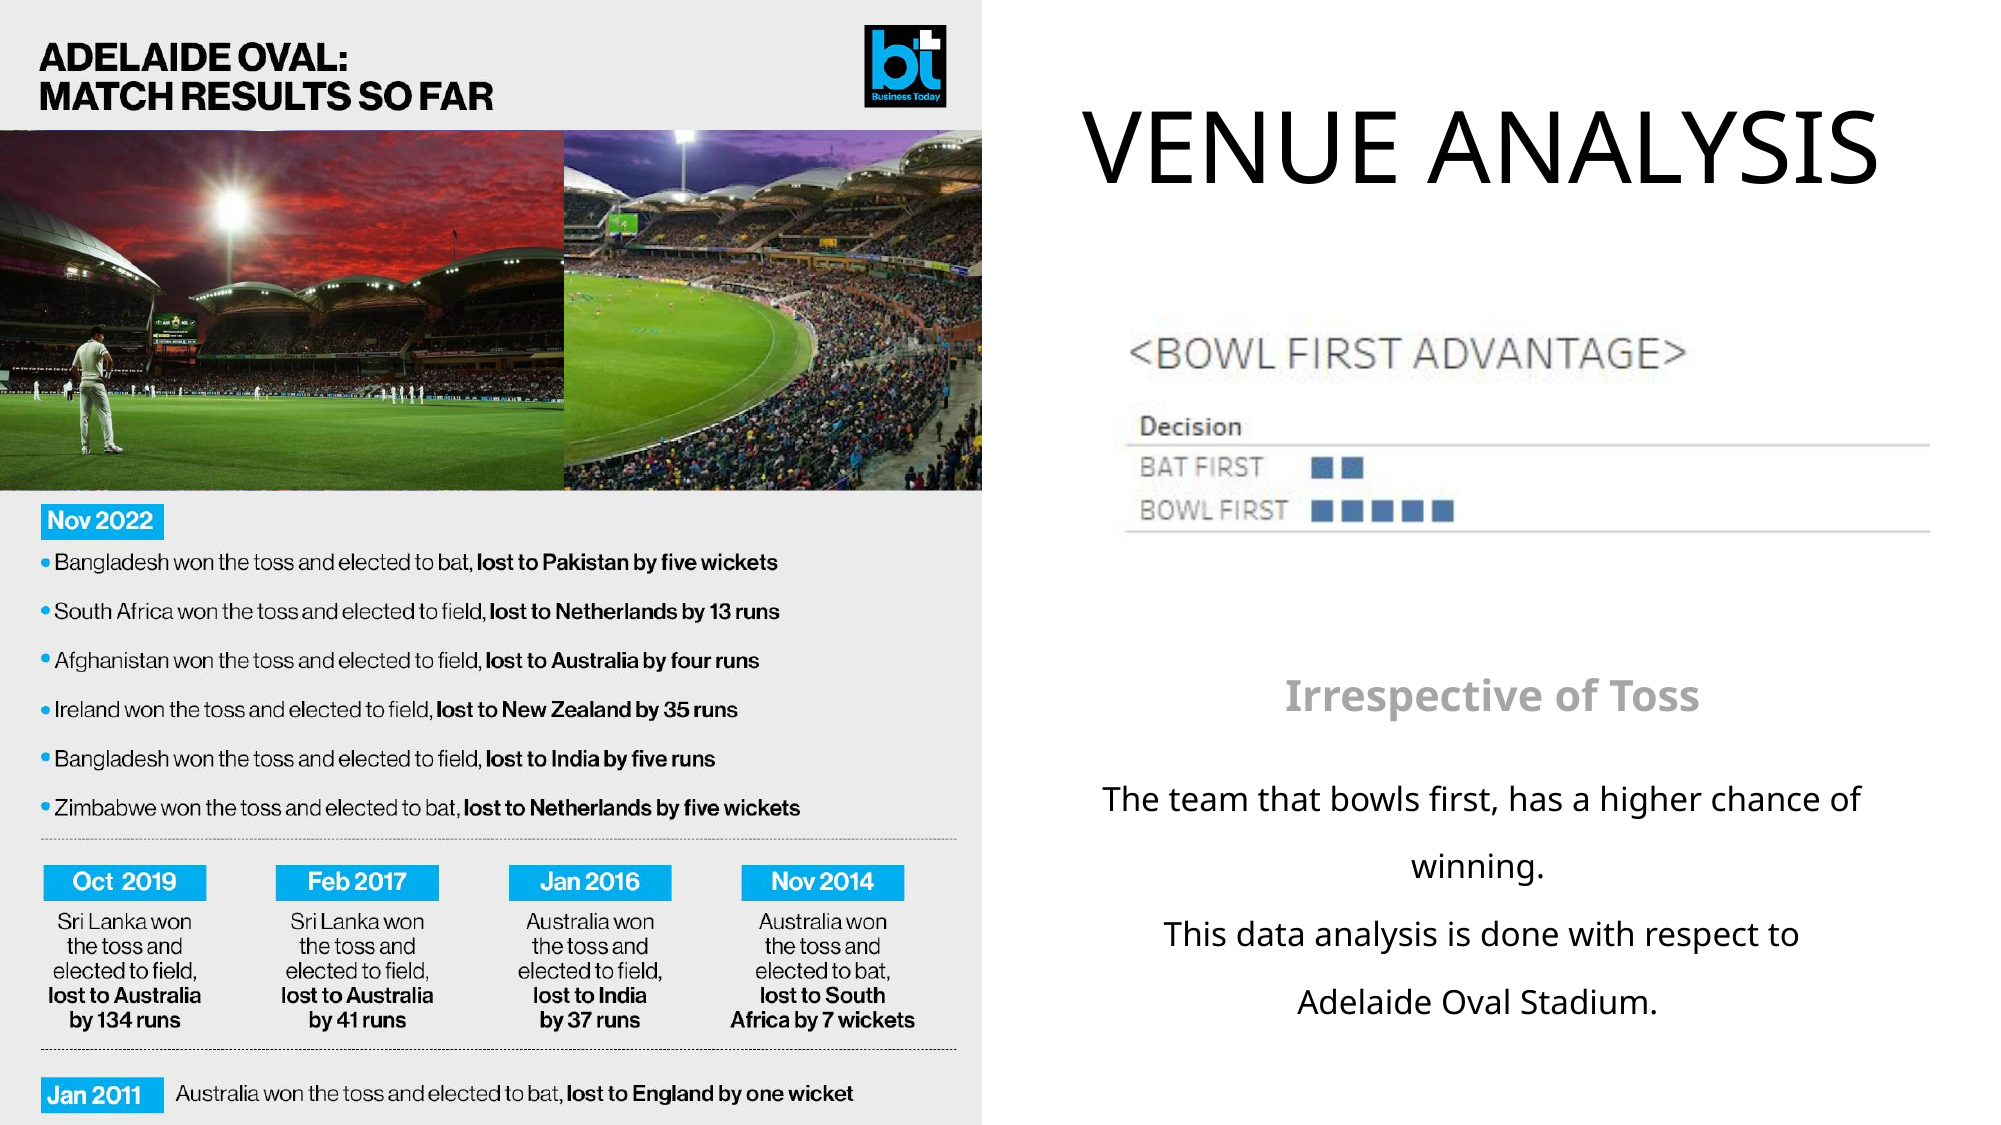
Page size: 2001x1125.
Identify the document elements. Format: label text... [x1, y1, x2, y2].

picture [0, 0, 982, 1125]
text_box VENUE ANALYSIS [982, 0, 2000, 213]
text_box Irrespective of Toss [1078, 624, 1930, 729]
text_box The team that bowls first, has a higher chance of winning. This data analysis is done with respect to Adelaide Oval Stadium. [1085, 699, 1879, 1072]
picture [1114, 315, 1930, 557]
